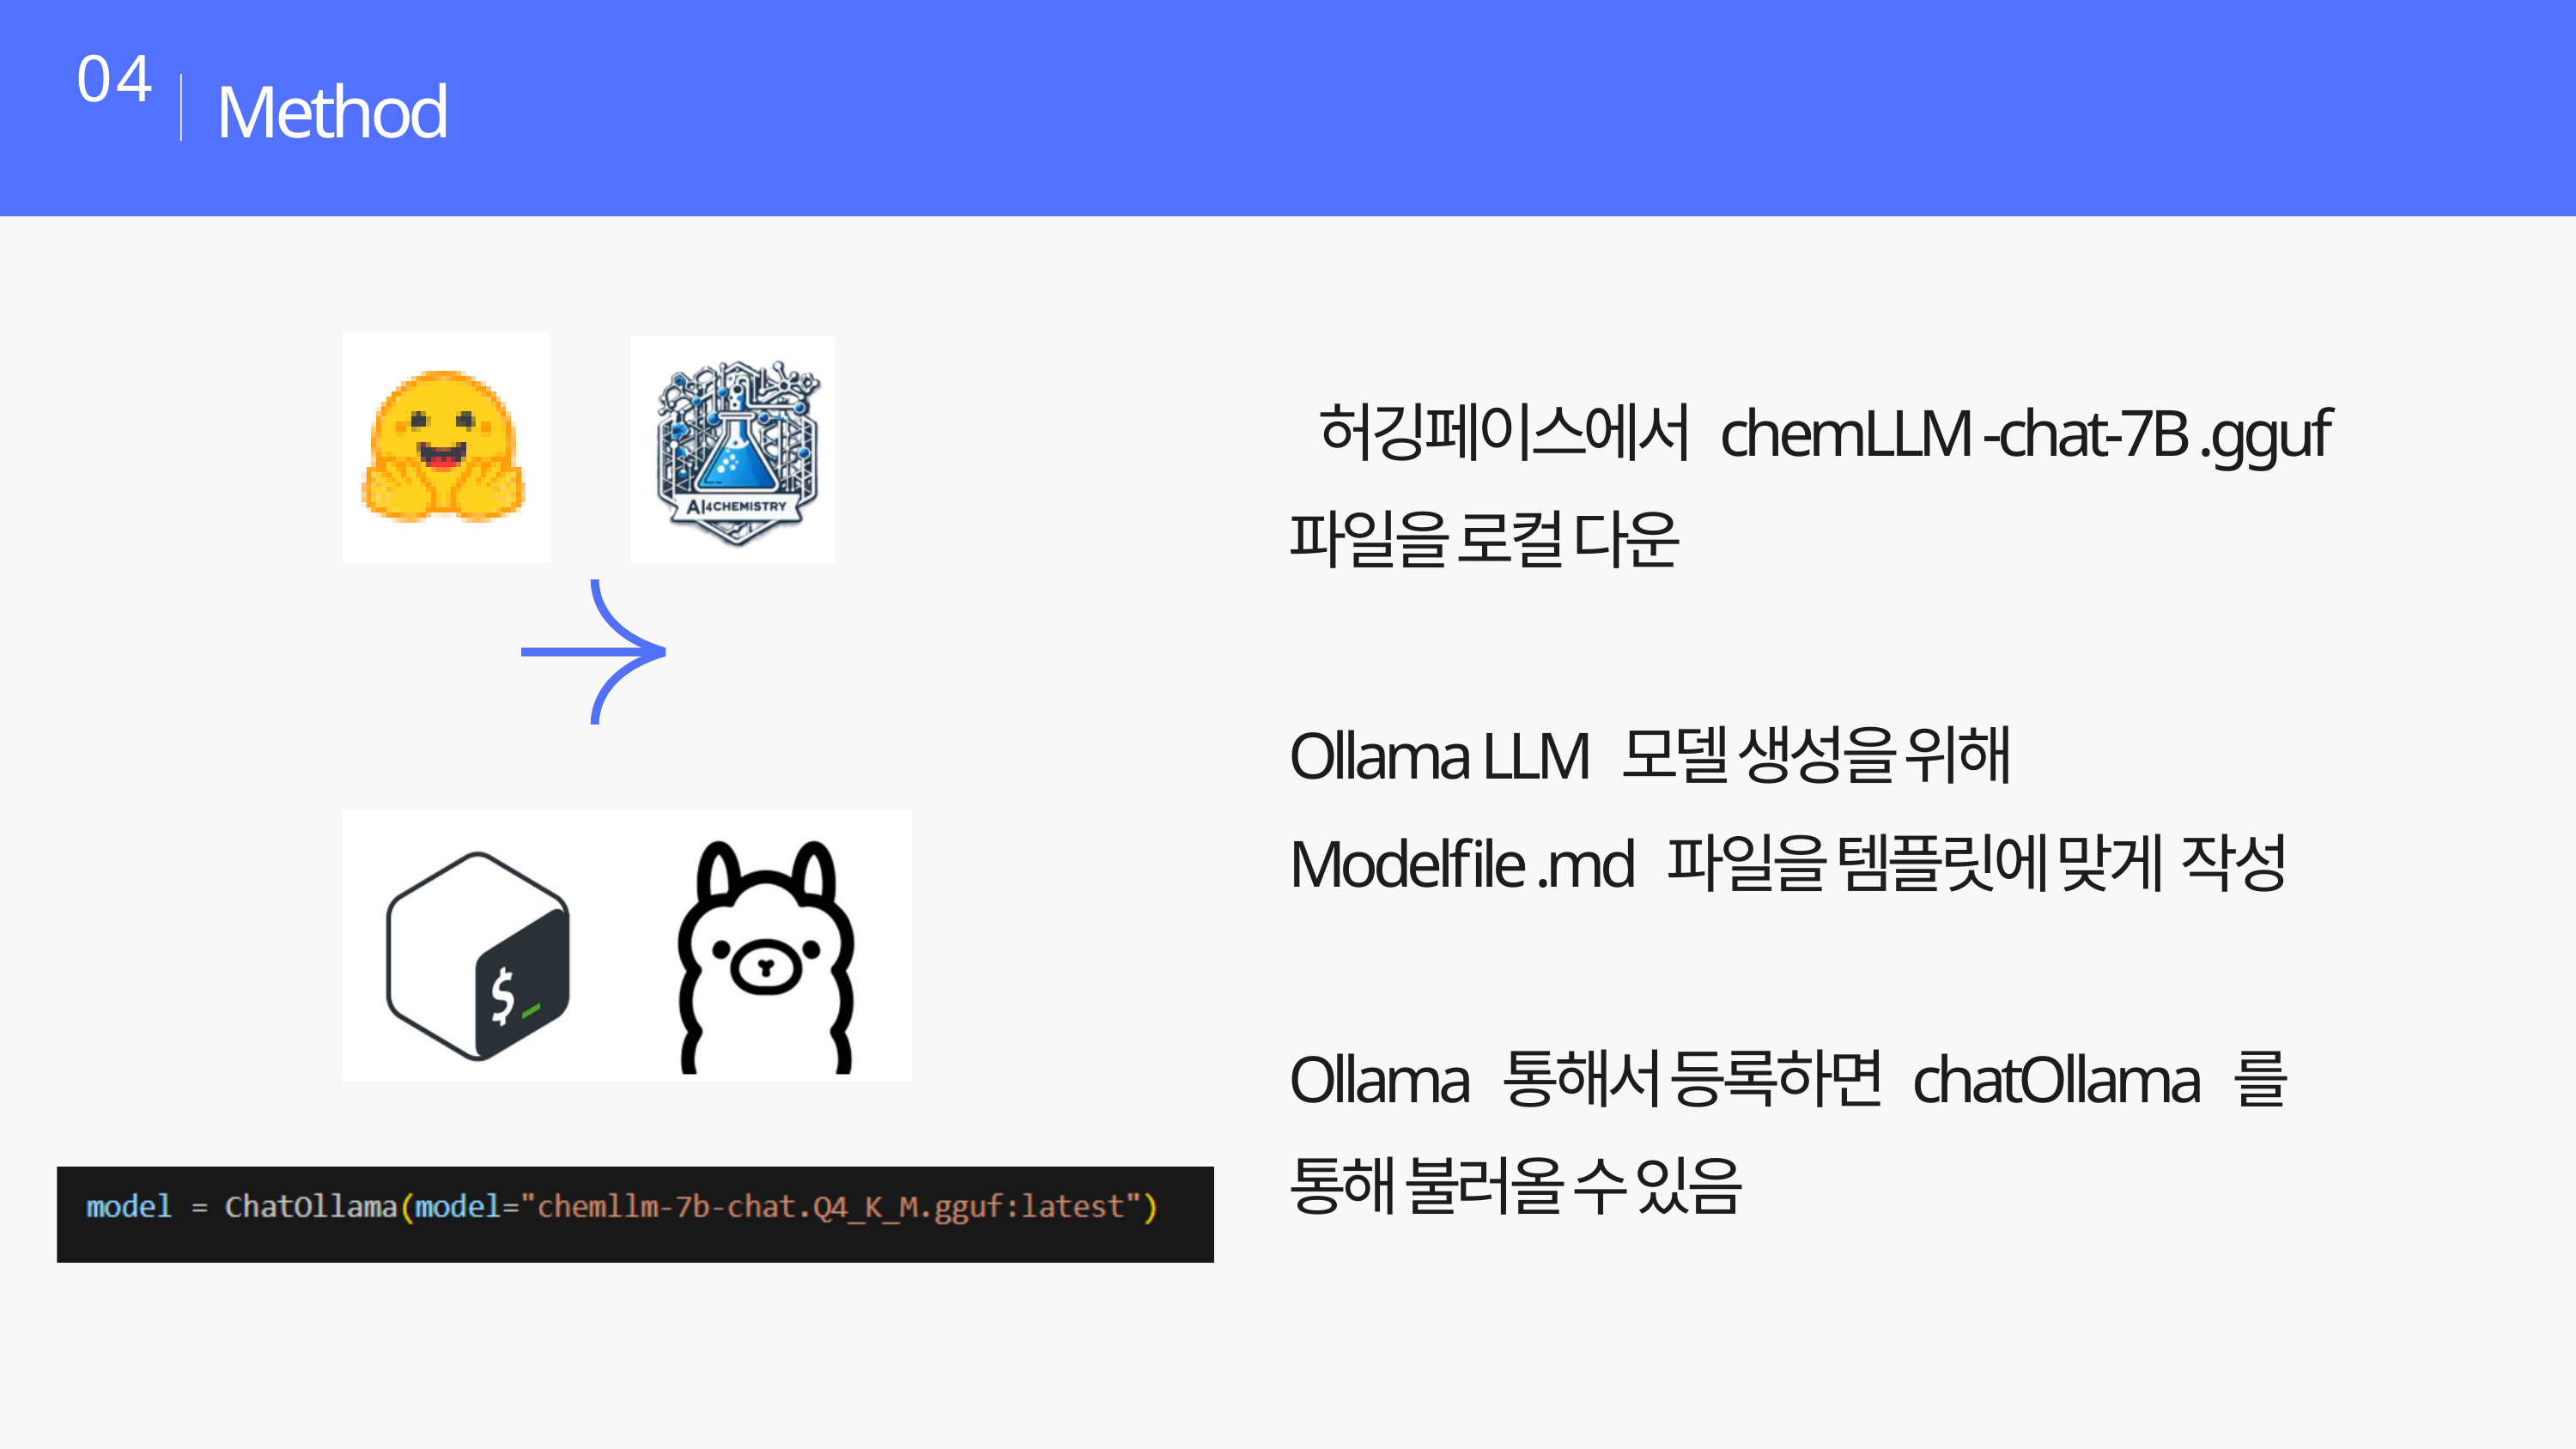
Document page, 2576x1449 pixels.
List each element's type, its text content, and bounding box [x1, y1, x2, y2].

text_box [520, 579, 666, 724]
text_box 허깅페이스에서 chemLLM -chat-7B .gguf 파일을 로컬 다운 Ollama LLM 모델 생성을 위해 Modelfile .md 파일을 템플릿에 맞게 작성 Ollama 통해서 등록하면 chatOllama 를 통해 불러올 수 있음 [1287, 361, 2385, 1223]
text_box [630, 336, 835, 563]
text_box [0, 0, 2576, 216]
text_box [342, 331, 551, 563]
text_box [57, 1167, 1214, 1263]
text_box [56, 45, 173, 162]
text_box [342, 810, 913, 1082]
